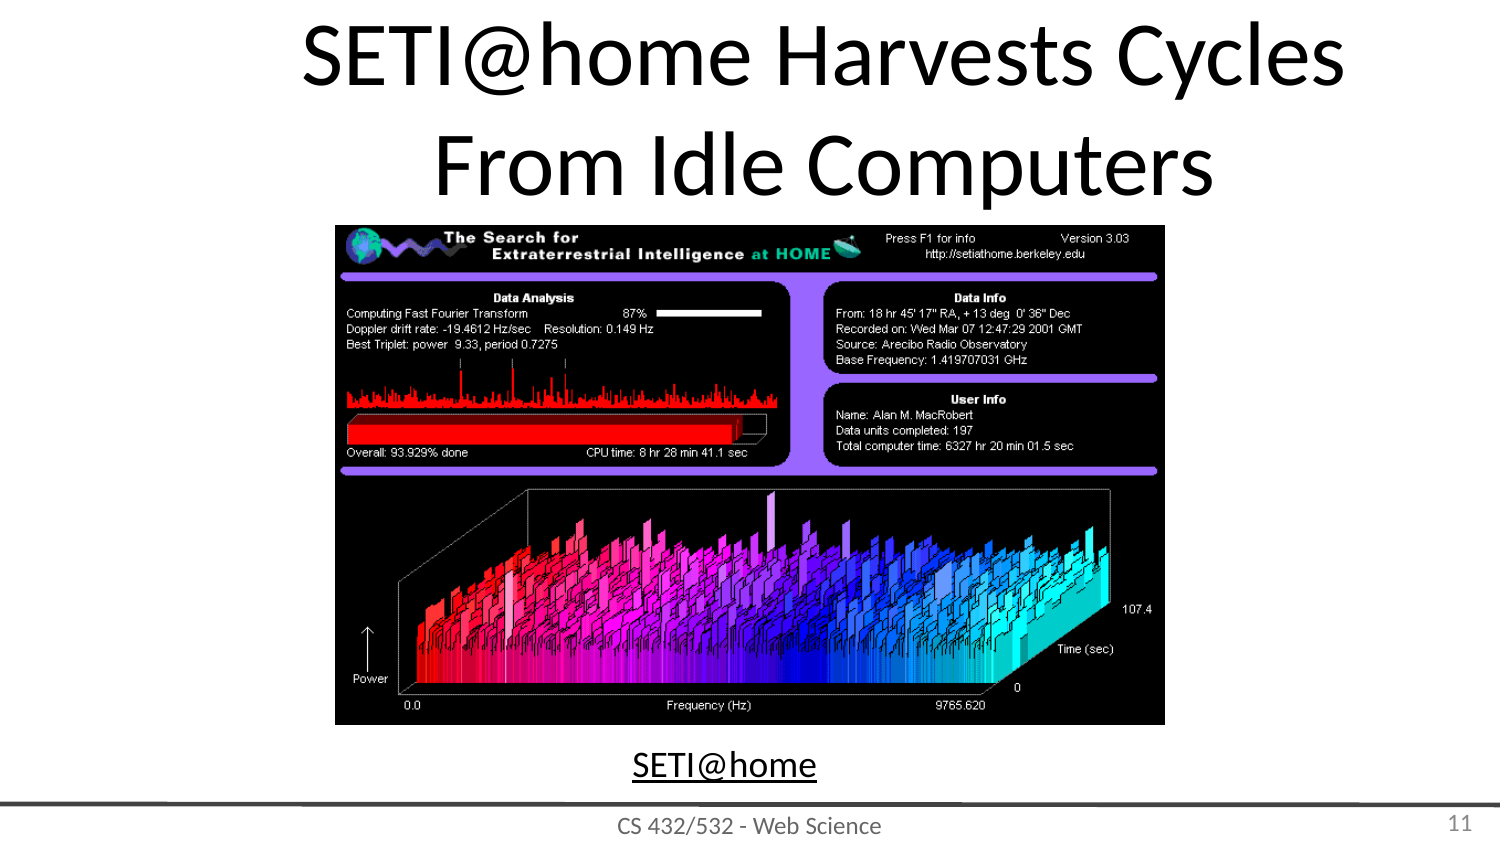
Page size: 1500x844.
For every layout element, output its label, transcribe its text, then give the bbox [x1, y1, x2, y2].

picture [335, 225, 1165, 726]
text_box SETI@home Harvests Cycles From Idle Computers [224, 33, 1425, 175]
text_box SETI@home [617, 733, 883, 799]
slide_number ‹#› [1137, 798, 1488, 844]
